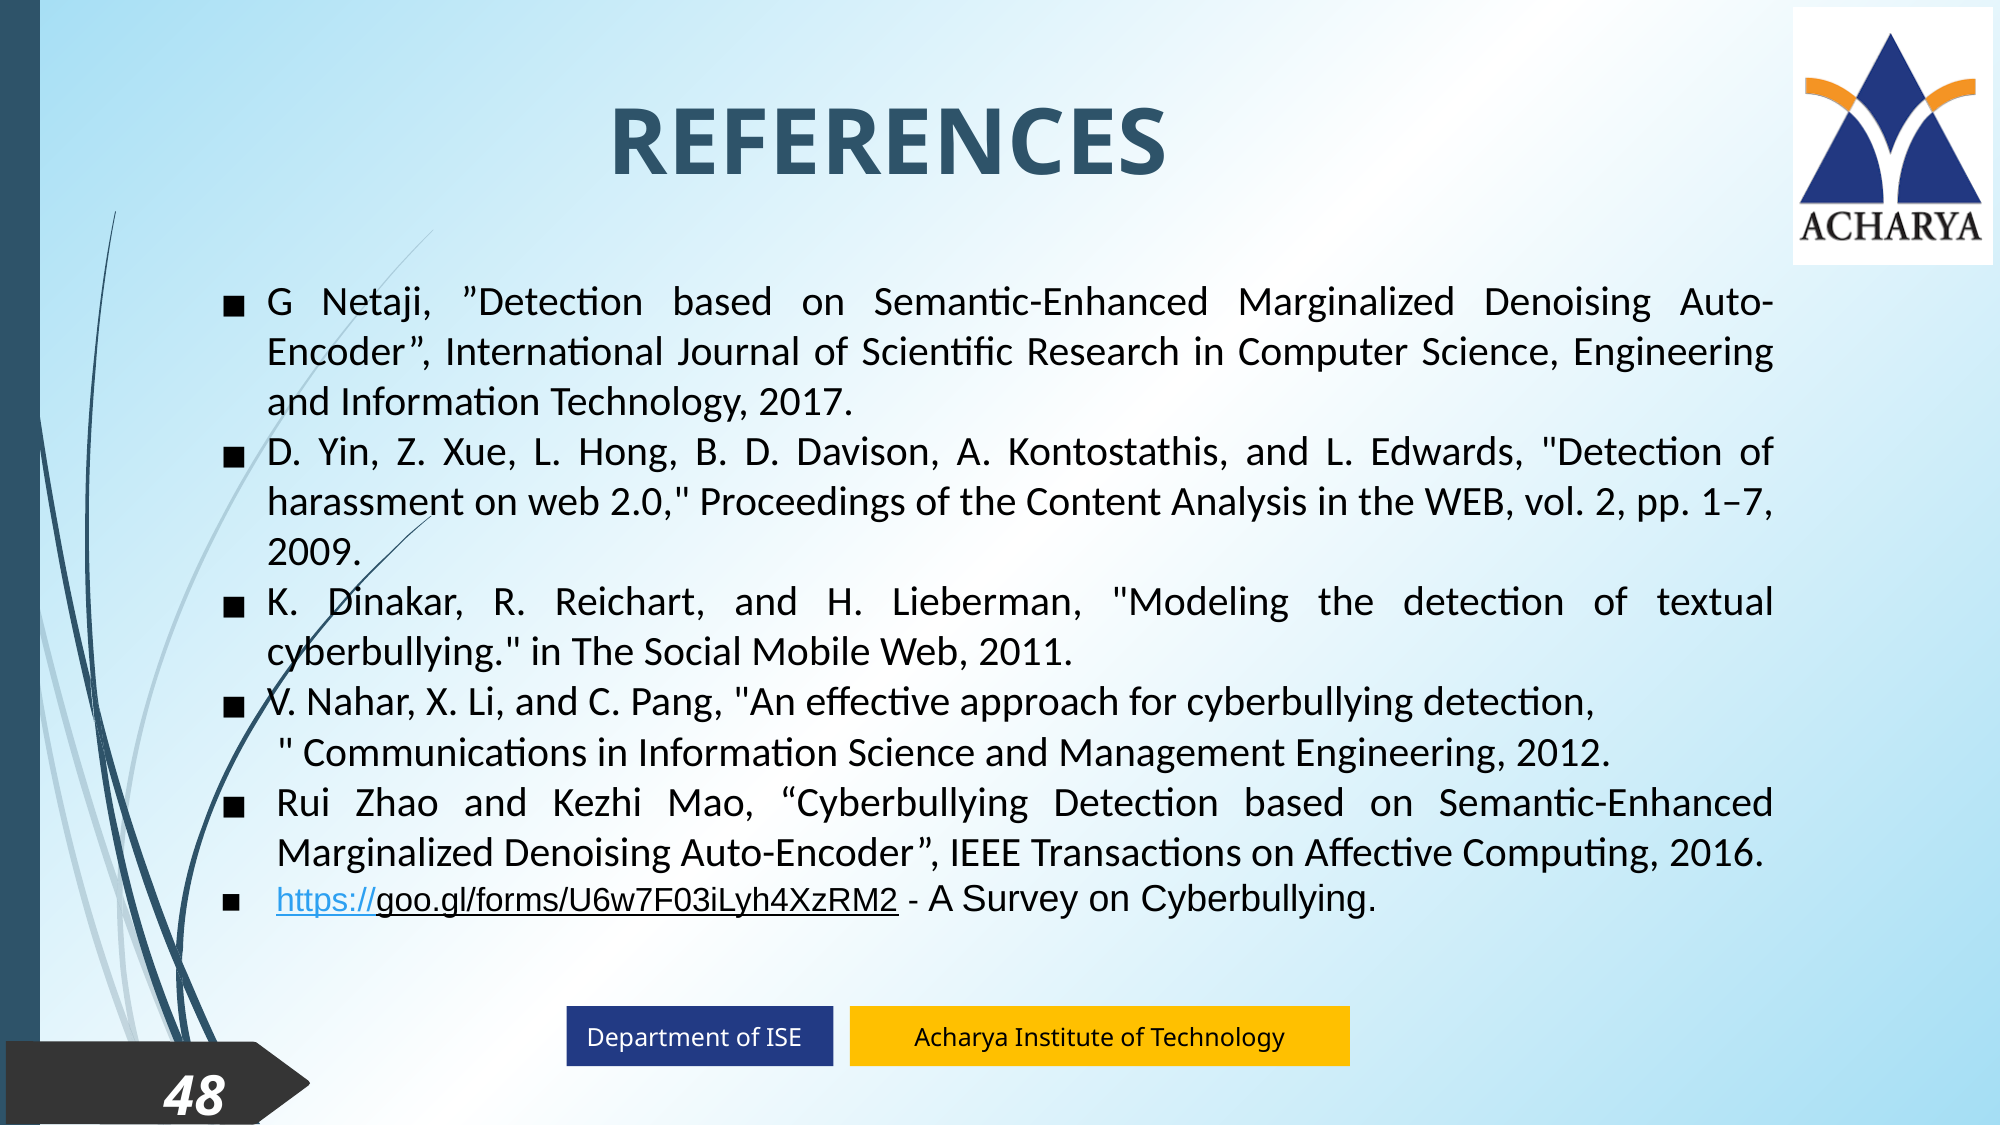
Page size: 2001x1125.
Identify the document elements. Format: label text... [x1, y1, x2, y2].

text_box 48 [111, 1052, 240, 1113]
text_box REFERENCES [563, 54, 1362, 212]
text_box G Netaji, ”Detection based on Semantic-Enhanced Marginalized Denoising Auto-Encoder”, International Journal of Scientific Research in Computer Science, Engineering and Information Technology, 2017. D. Yin, Z. Xue, L. Hong, B. D. Davison, A. Kontostathis, and L. Edwards, "Detection of harassment on web 2.0," Proceedings of the Content Analysis in the WEB, vol. 2, pp. 1–7, 2009. K. Dinakar, R. Reichart, and H. Lieberman, "Modeling the detection of textual cyberbullying." in The Social Mobile Web, 2011. V. Nahar, X. Li, and C. Pang, "An effective approach for cyberbullying detection, " Communications in Information Science and Management Engineering, 2012. Rui Zhao and Kezhi Mao, “Cyberbullying Detection based on Semantic-Enhanced Marginalized Denoising Auto-Encoder”, IEEE Transactions on Affective Computing, 2016. https://goo.gl/forms/U6w7F03iLyh4XzRM2 - A Survey on Cyberbullying. [204, 266, 1791, 984]
picture [1793, 7, 1993, 265]
